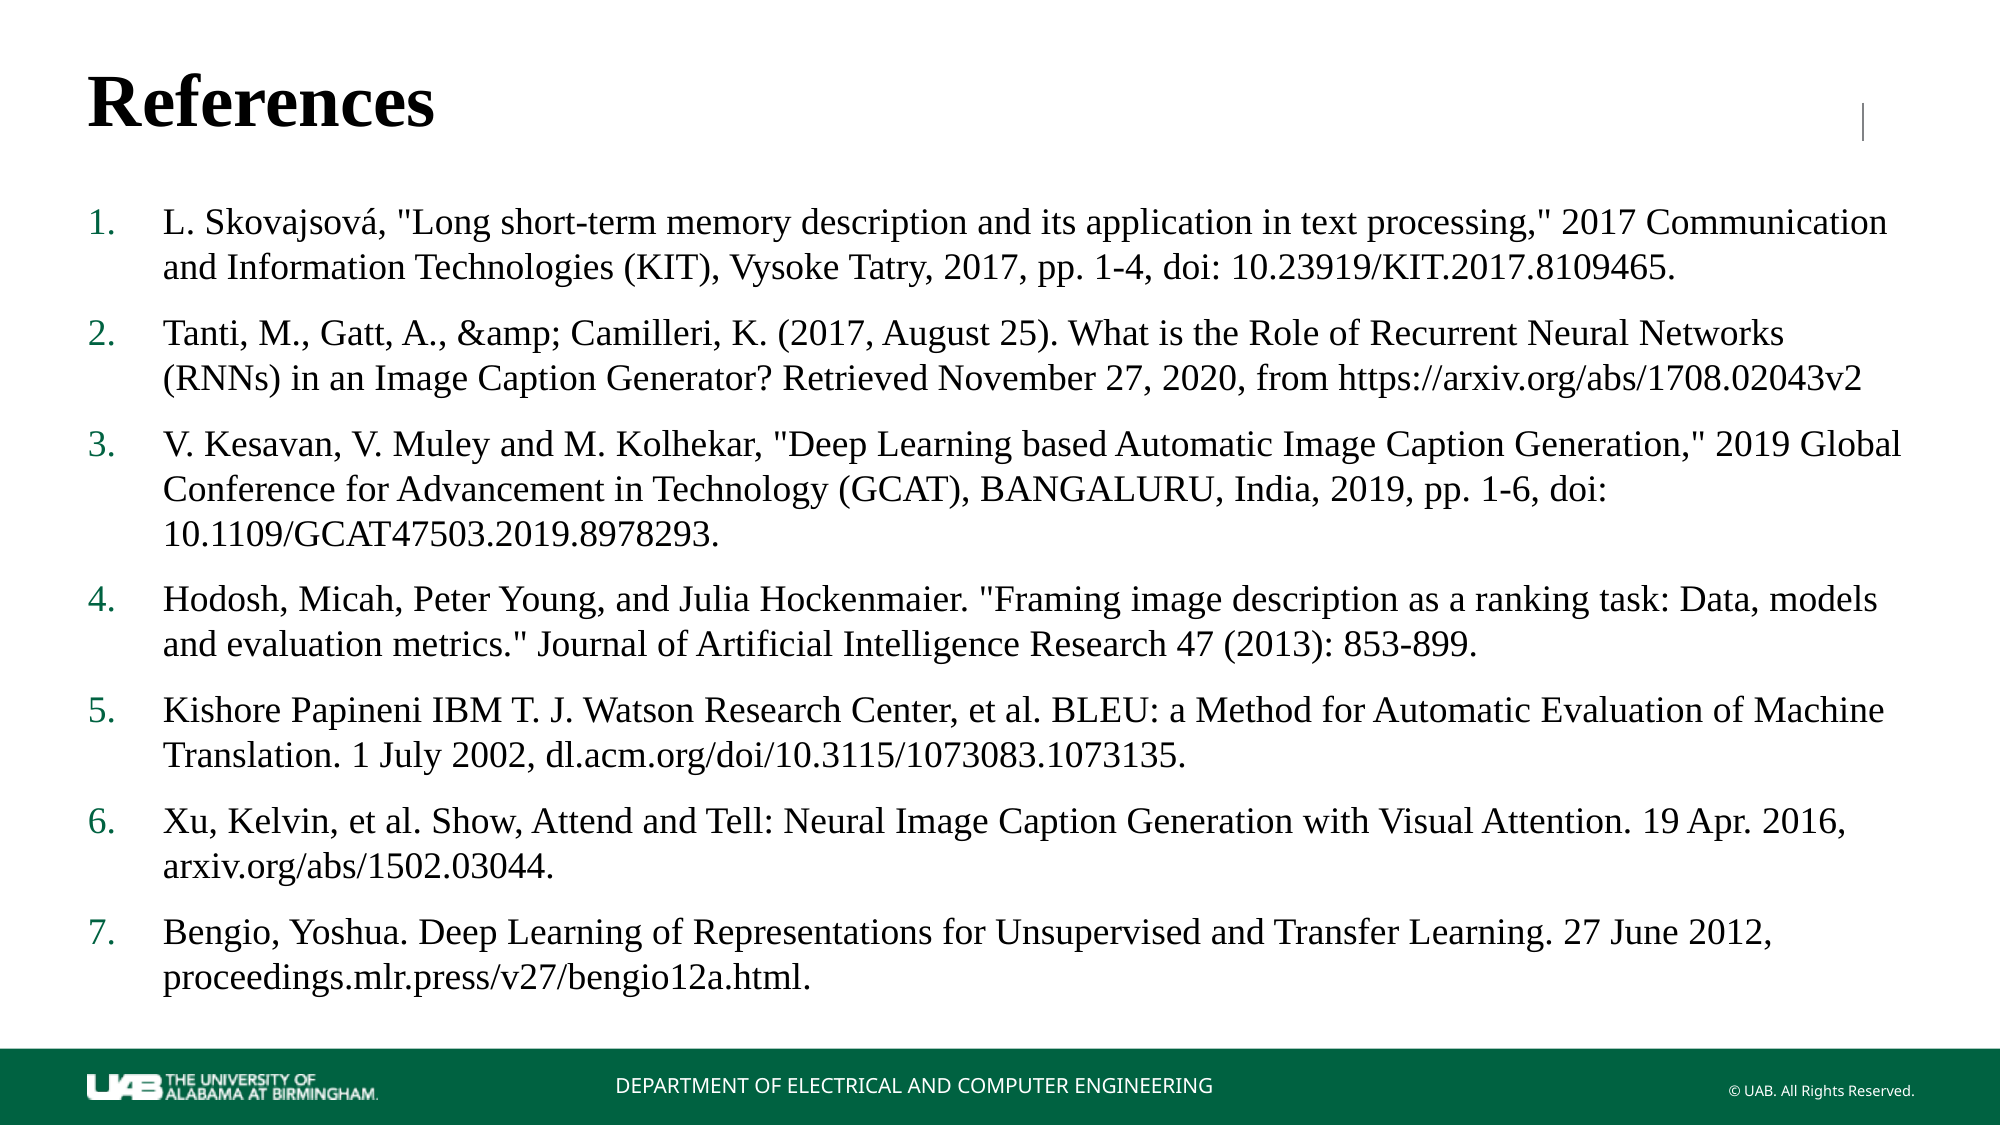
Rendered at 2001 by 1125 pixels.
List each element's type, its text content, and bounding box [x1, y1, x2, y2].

footer DEPARTMENT OF ELECTRICAL AND COMPUTER ENGINEERING [615, 1066, 1677, 1101]
picture [87, 1074, 378, 1100]
title References [87, 39, 1833, 166]
list L. Skovajsová, "Long short-term memory description and its application in text processing," 2017 Communication and Information Technologies (KIT), Vysoke Tatry, 2017, pp. 1-4, doi: 10.23919/KIT.2017.8109465. Tanti, M., Gatt, A., &amp; Camilleri, K. (2017, August 25). What is the Role of Recurrent Neural Networks (RNNs) in an Image Caption Generator? Retrieved November 27, 2020, from https://arxiv.org/abs/1708.02043v2 V. Kesavan, V. Muley and M. Kolhekar, "Deep Learning based Automatic Image Caption Generation," 2019 Global Conference for Advancement in Technology (GCAT), BANGALURU, India, 2019, pp. 1-6, doi: 10.1109/GCAT47503.2019.8978293. Hodosh, Micah, Peter Young, and Julia Hockenmaier. "Framing image description as a ranking task: Data, models and evaluation metrics." Journal of Artificial Intelligence Research 47 (2013): 853-899. Kishore Papineni IBM T. J. Watson Research Center, et al. BLEU: a Method for Automatic Evaluation of Machine Translation. 1 July 2002, dl.acm.org/doi/10.3115/1073083.1073135. Xu, Kelvin, et al. Show, Attend and Tell: Neural Image Caption Generation with Visual Attention. 19 Apr. 2016, arxiv.org/abs/1502.03044. Bengio, Yoshua. Deep Learning of Representations for Unsupervised and Transfer Learning. 27 June 2012, proceedings.mlr.press/v27/bengio12a.html. [87, 130, 1912, 893]
